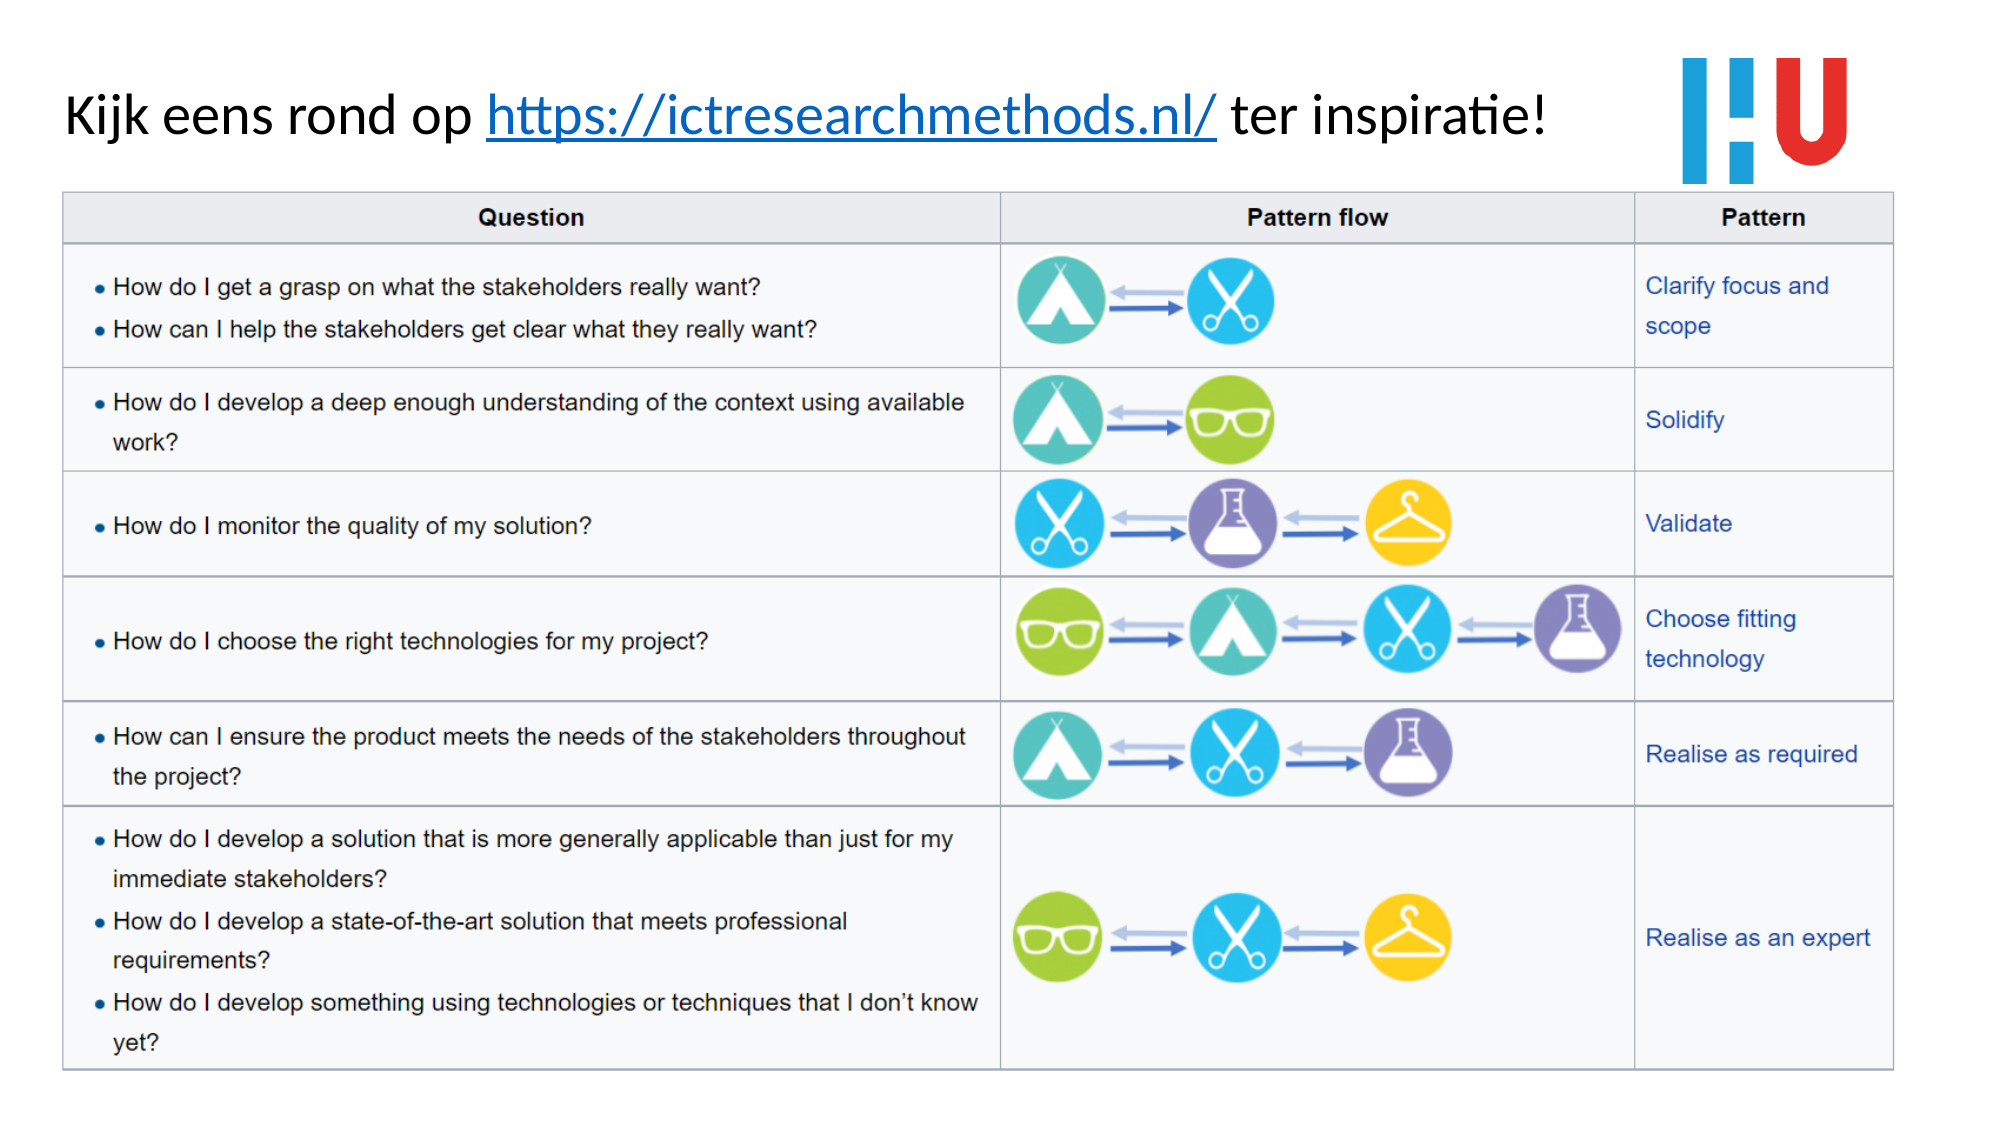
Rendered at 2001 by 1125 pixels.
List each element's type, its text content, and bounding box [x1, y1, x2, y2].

picture [50, 58, 1912, 1087]
text_box Kijk eens rond op https://ictresearchmethods.nl/ ter inspiratie! [50, 68, 1622, 154]
